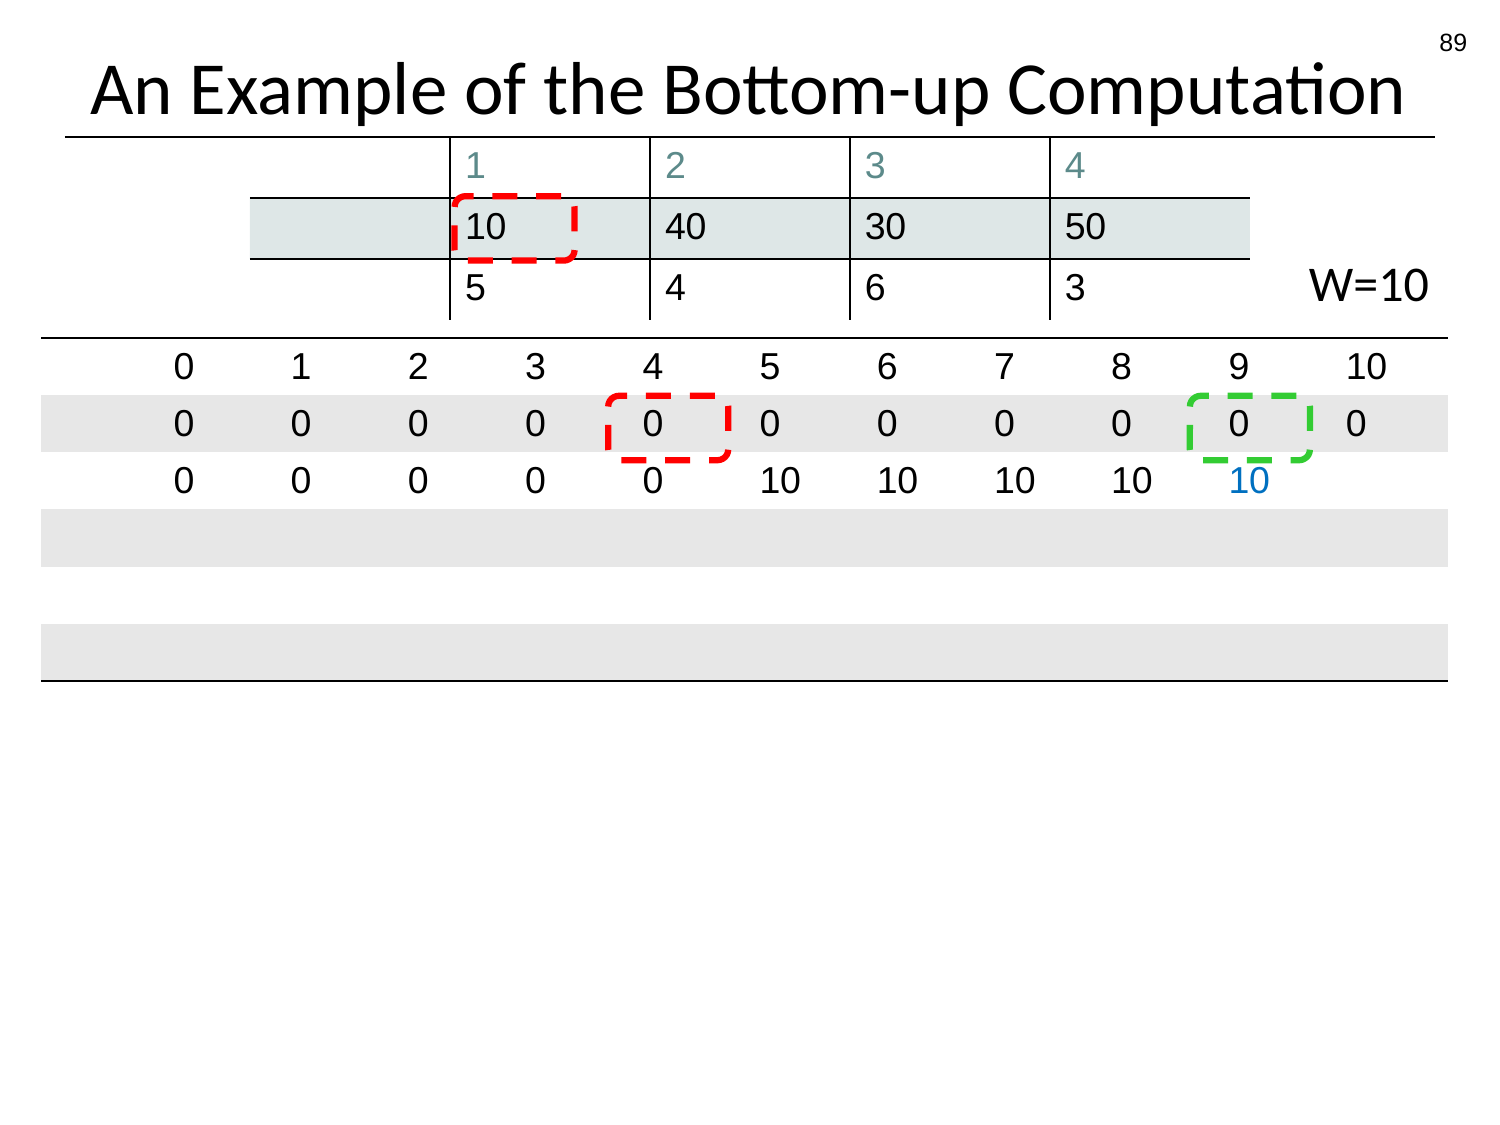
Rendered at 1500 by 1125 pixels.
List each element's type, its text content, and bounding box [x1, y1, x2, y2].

text_box [454, 196, 575, 261]
slide_number 89 [1131, 18, 1483, 62]
text_box [608, 395, 729, 461]
title An Example of the Bottom-up Computation [75, 20, 1449, 138]
text_box [1189, 395, 1310, 461]
text_box W=10 [1294, 243, 1444, 319]
